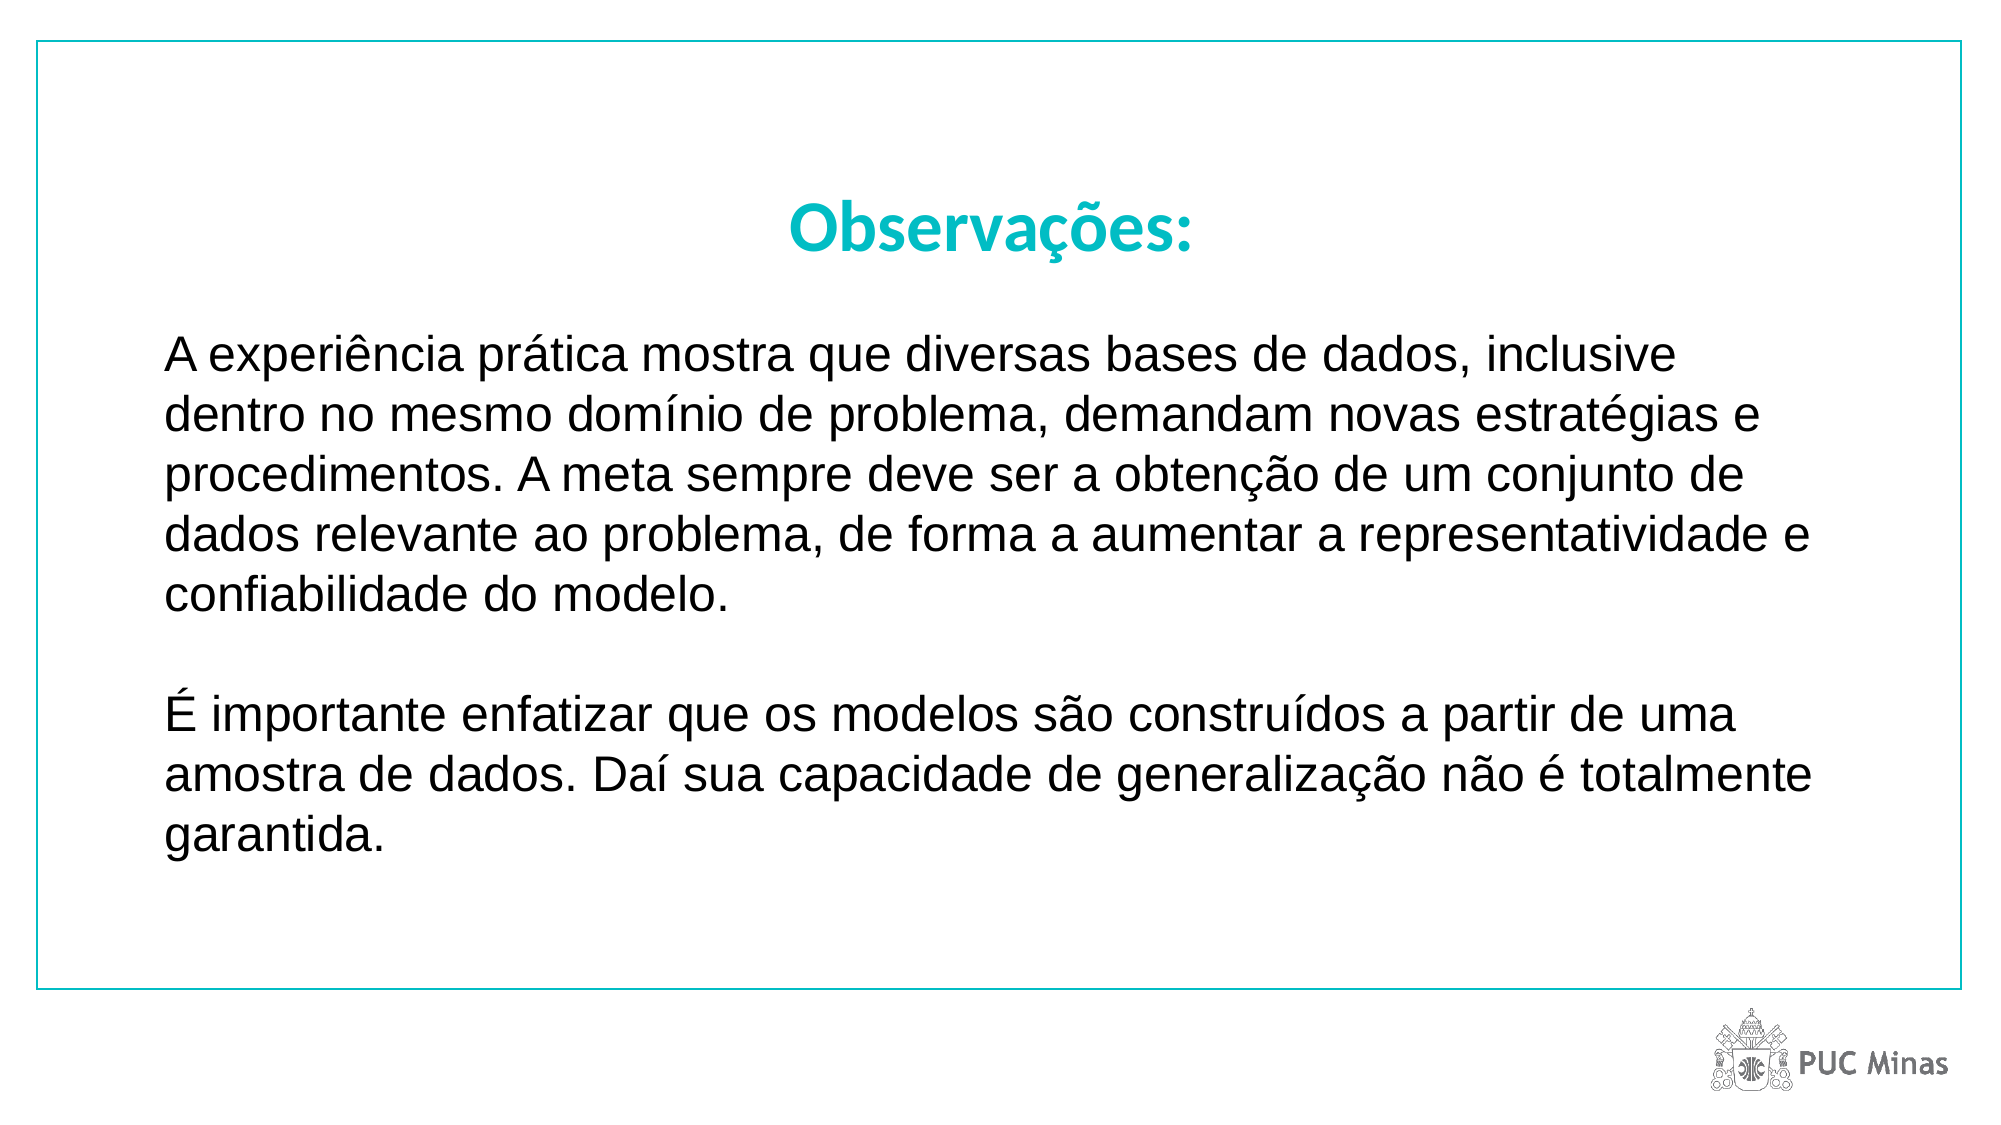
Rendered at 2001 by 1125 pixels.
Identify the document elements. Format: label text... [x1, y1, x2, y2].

picture [1710, 1008, 1949, 1091]
text_box Observações: A experiência prática mostra que diversas bases de dados, inclusive dentro no mesmo domínio de problema, demandam novas estratégias e procedimentos. A meta sempre deve ser a obtenção de um conjunto de dados relevante ao problema, de forma a aumentar a representatividade e confiabilidade do modelo. É importante enfatizar que os modelos são construídos a partir de uma amostra de dados. Daí sua capacidade de generalização não é totalmente garantida. [149, 171, 1835, 869]
